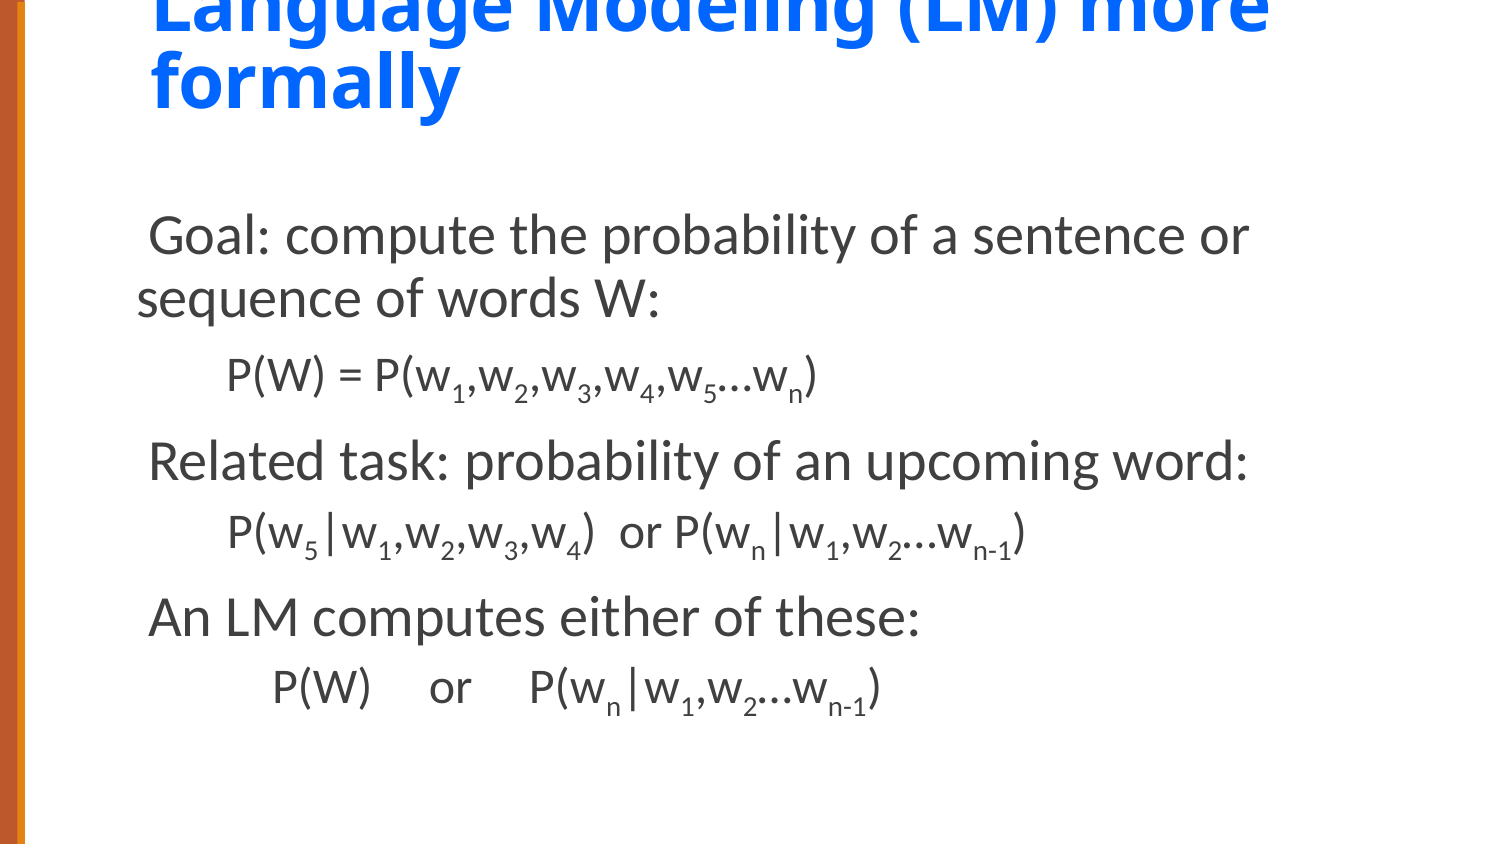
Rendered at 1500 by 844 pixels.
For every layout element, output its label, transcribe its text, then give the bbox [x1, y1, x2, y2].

list Goal: compute the probability of a sentence or sequence of words W: P(W) = P(w1,w2,w3,w4,w5…wn) Related task: probability of an upcoming word: P(w5|w1,w2,w3,w4) or P(wn|w1,w2…wn-1) An LM computes either of these: P(W) or P(wn|w1,w2…wn-1) [135, 196, 1373, 760]
title Language Modeling (LM) more formally [135, 19, 1373, 132]
